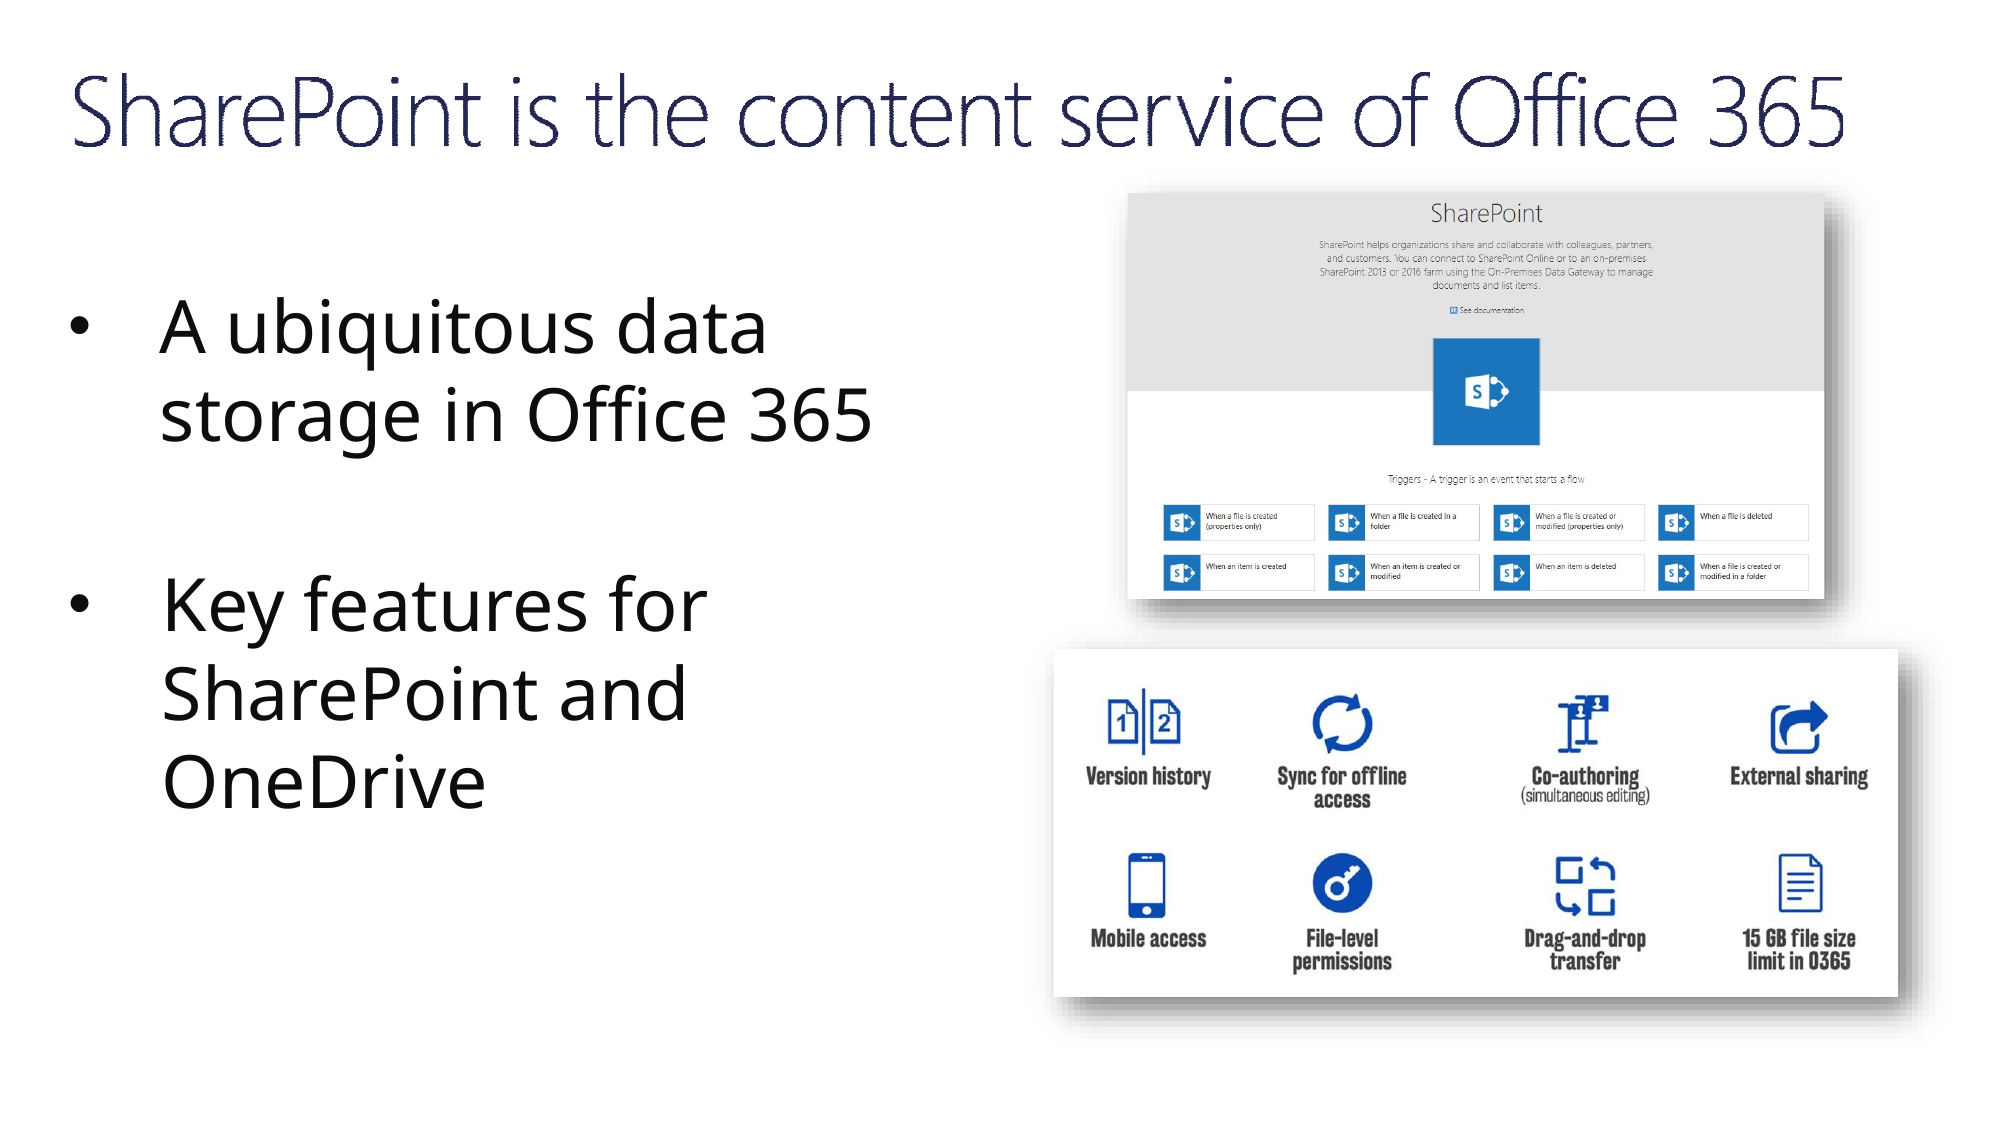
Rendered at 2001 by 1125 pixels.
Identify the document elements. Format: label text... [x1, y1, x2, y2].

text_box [1021, 618, 1959, 1057]
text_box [1095, 162, 1885, 660]
text_box [74, 72, 1844, 147]
text_box A ubiquitous data storage in Office 365 Key features for SharePoint and OneDrive [66, 267, 1068, 823]
